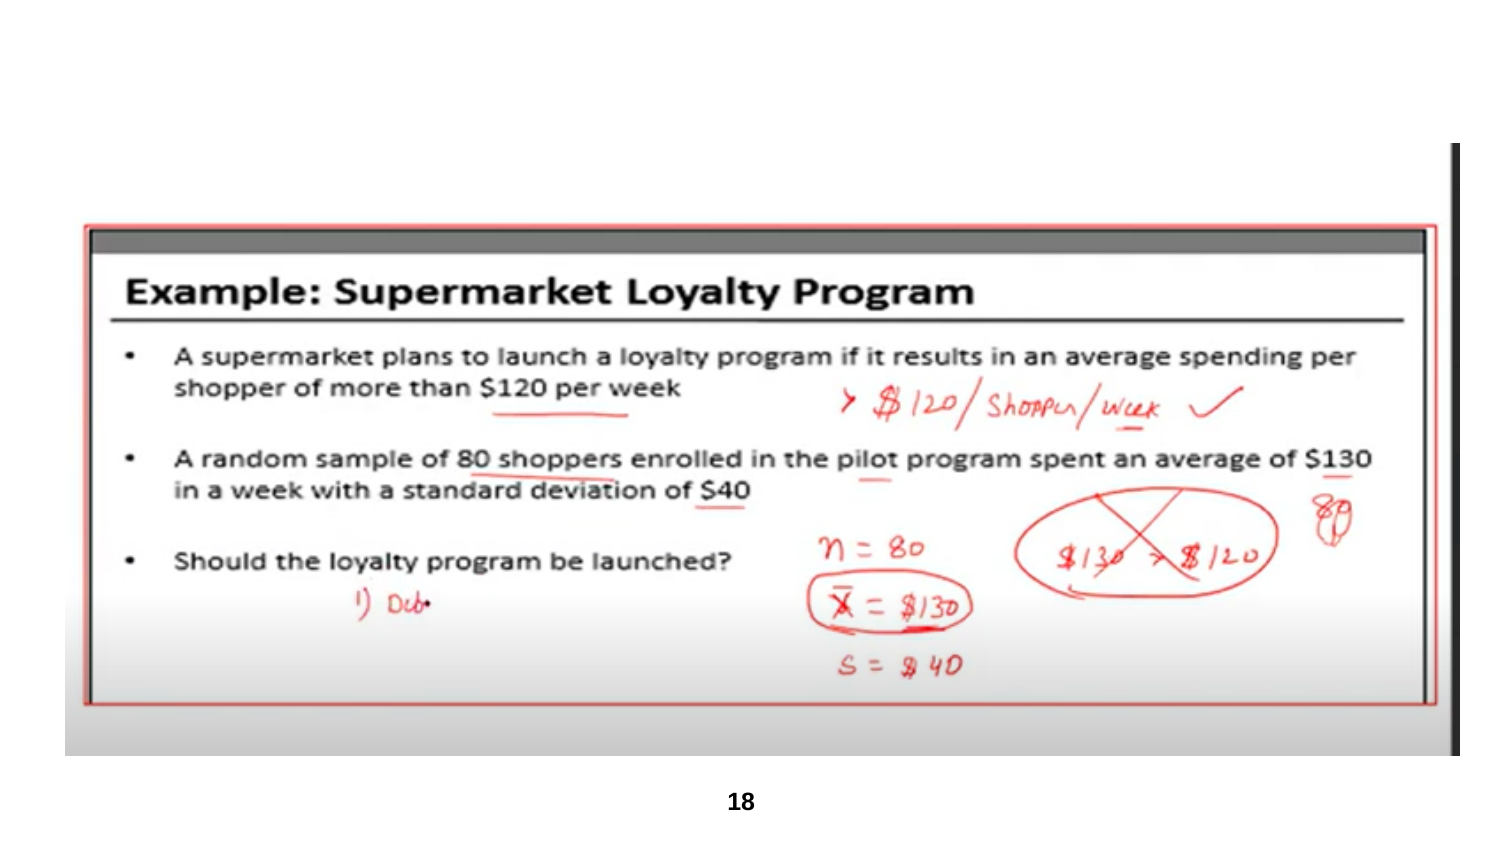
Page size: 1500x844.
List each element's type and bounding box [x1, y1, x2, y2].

picture [64, 142, 1461, 756]
